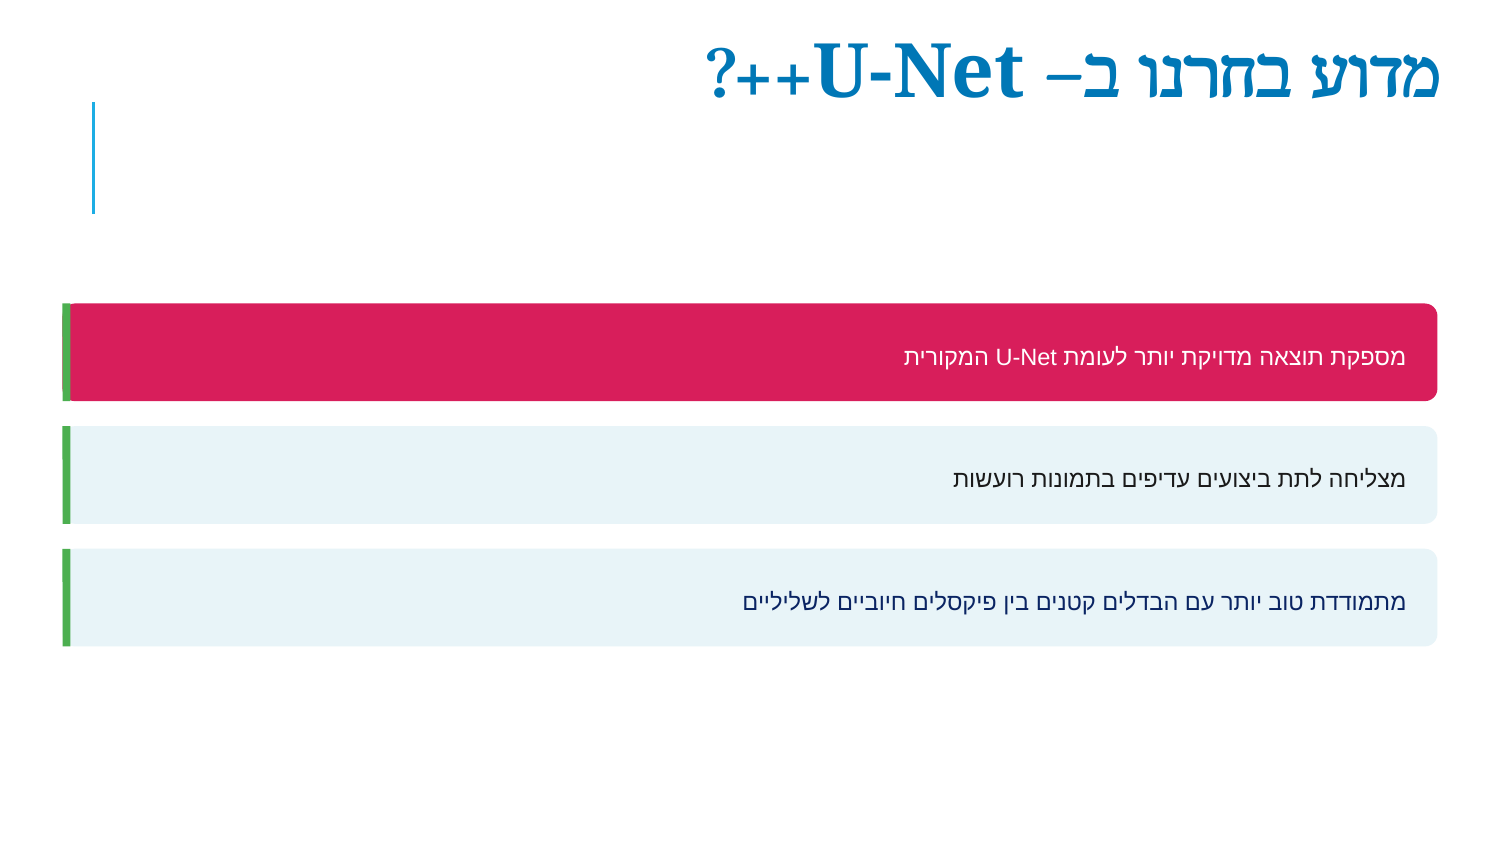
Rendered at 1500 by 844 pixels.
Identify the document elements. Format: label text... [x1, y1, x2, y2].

text_box מצליחה לתת ביצועים עדיפים בתמונות רועשות [75, 457, 1407, 493]
text_box מתמודדת טוב יותר עם הבדלים קטנים בין פיקסלים חיוביים לשליליים [75, 580, 1407, 616]
text_box מספקת תוצאה מדויקת יותר לעומת U-Net המקורית [75, 334, 1407, 370]
text_box [62, 429, 66, 521]
text_box [67, 303, 1438, 402]
text_box [67, 426, 1438, 524]
text_box [67, 548, 1438, 647]
text_box [62, 552, 66, 643]
text_box מדוע בחרנו ב– U-Net++? [552, 0, 1474, 129]
text_box [62, 307, 66, 398]
